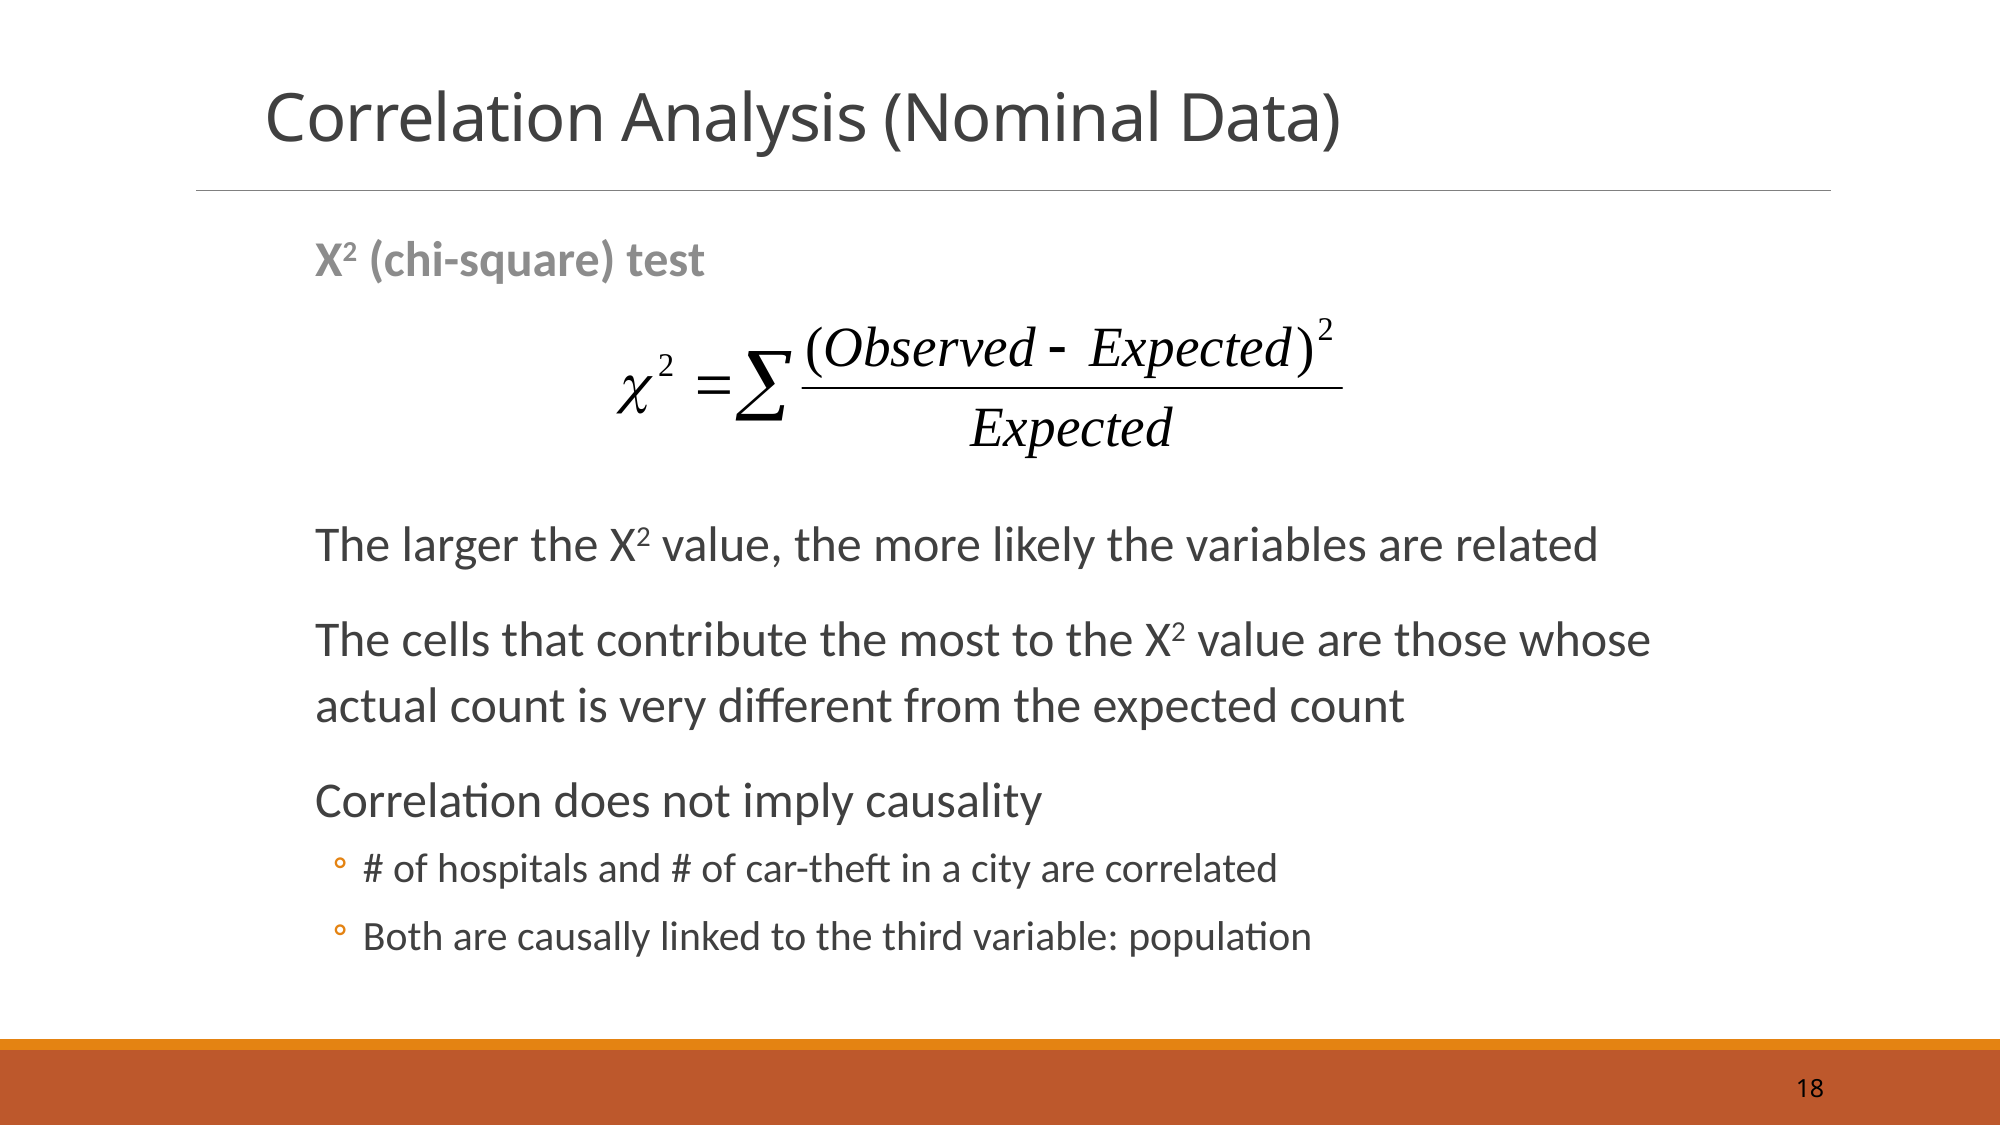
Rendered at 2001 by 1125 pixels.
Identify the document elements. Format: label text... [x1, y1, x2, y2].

list Χ2 (chi-square) test The larger the Χ2 value, the more likely the variables are related The cells that contribute the most to the Χ2 value are those whose actual count is very different from the expected count Correlation does not imply causality # of hospitals and # of car-theft in a city are correlated Both are causally linked to the third variable: population [300, 212, 1675, 1063]
slide_number 18 [1624, 1059, 1840, 1120]
title Correlation Analysis (Nominal Data) [249, 62, 1750, 163]
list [608, 302, 1355, 469]
